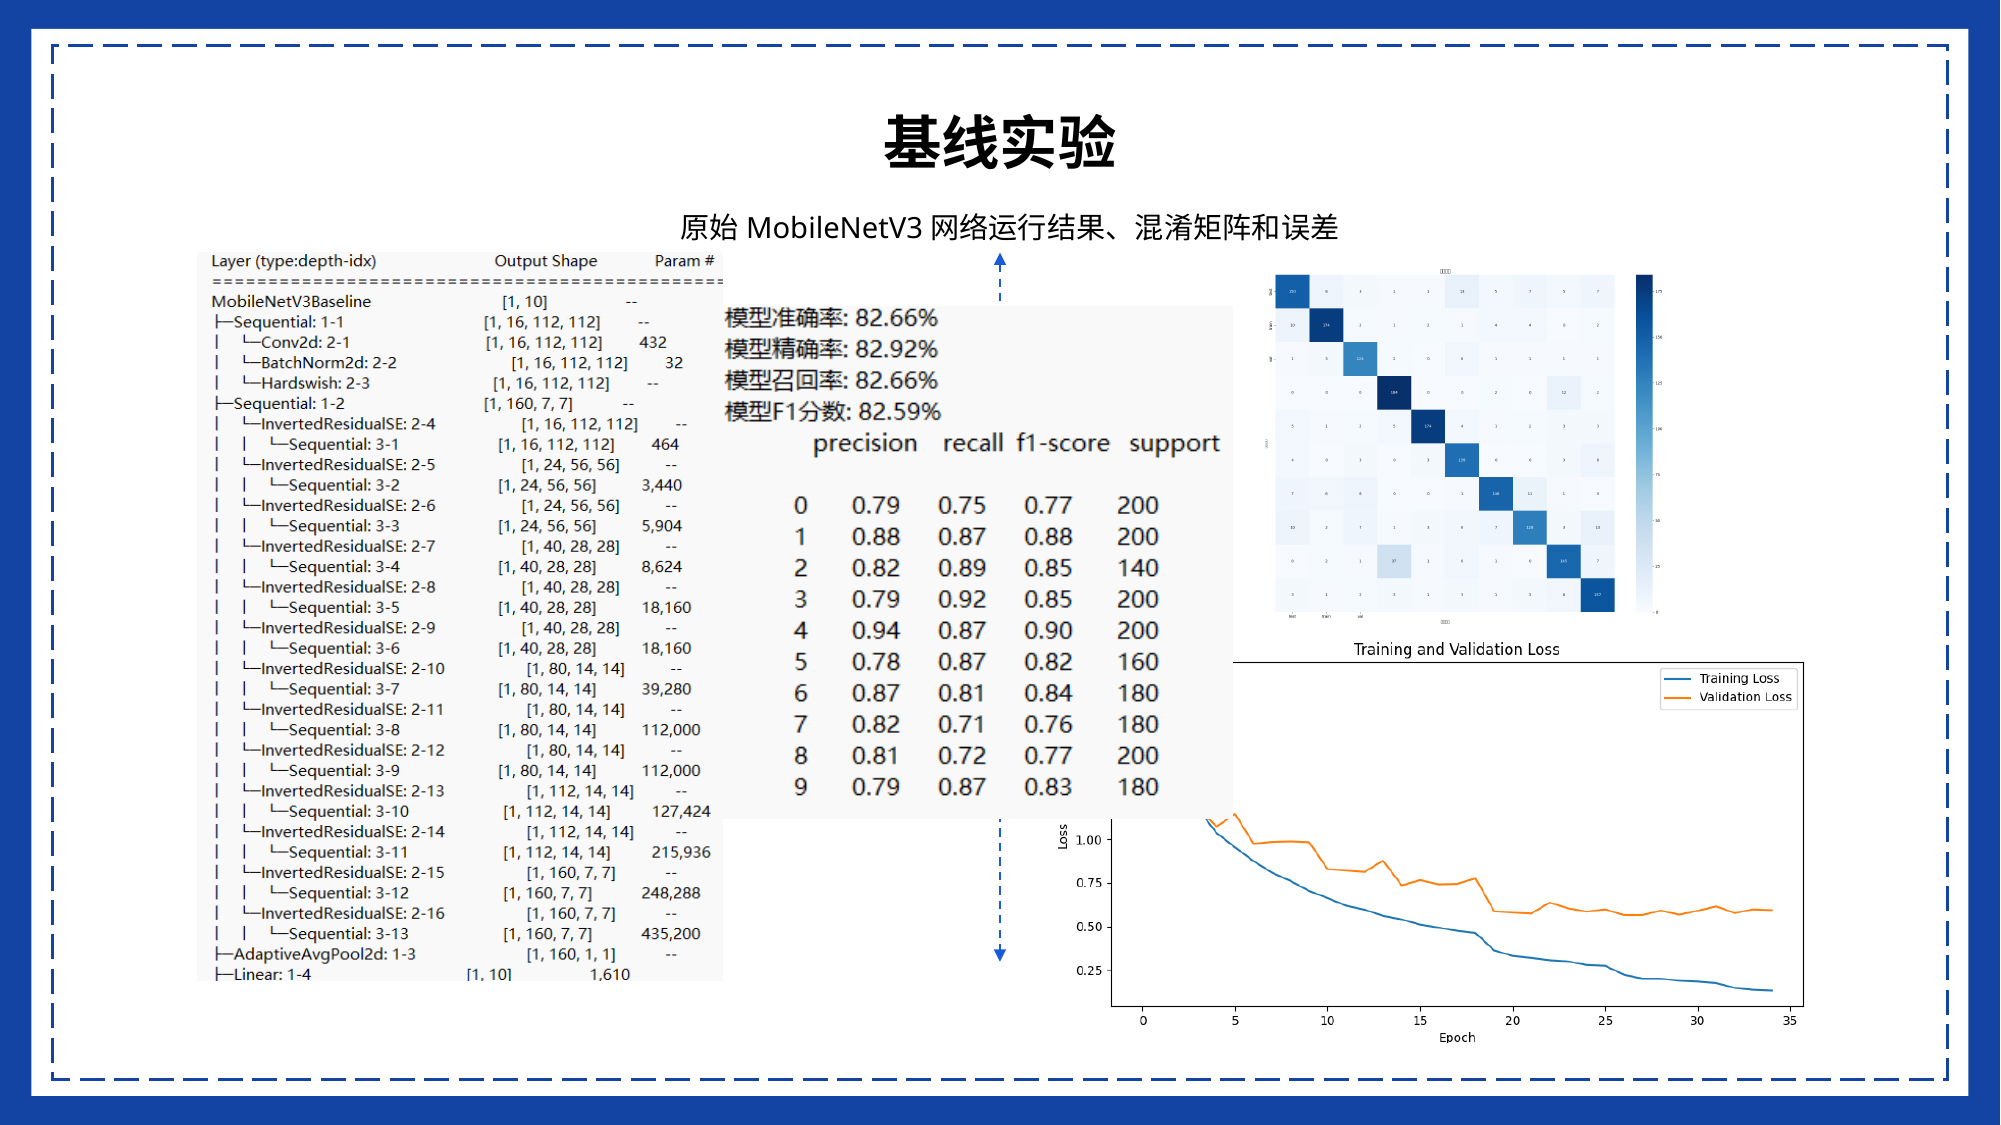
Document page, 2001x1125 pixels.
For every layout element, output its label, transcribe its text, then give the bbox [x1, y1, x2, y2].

text_box 基线实验 [801, 99, 1199, 184]
text_box 原始MobileNetV3网络运行结果、混淆矩阵和误差图 [645, 184, 1355, 305]
picture [197, 252, 1816, 1043]
picture [1265, 265, 1668, 627]
